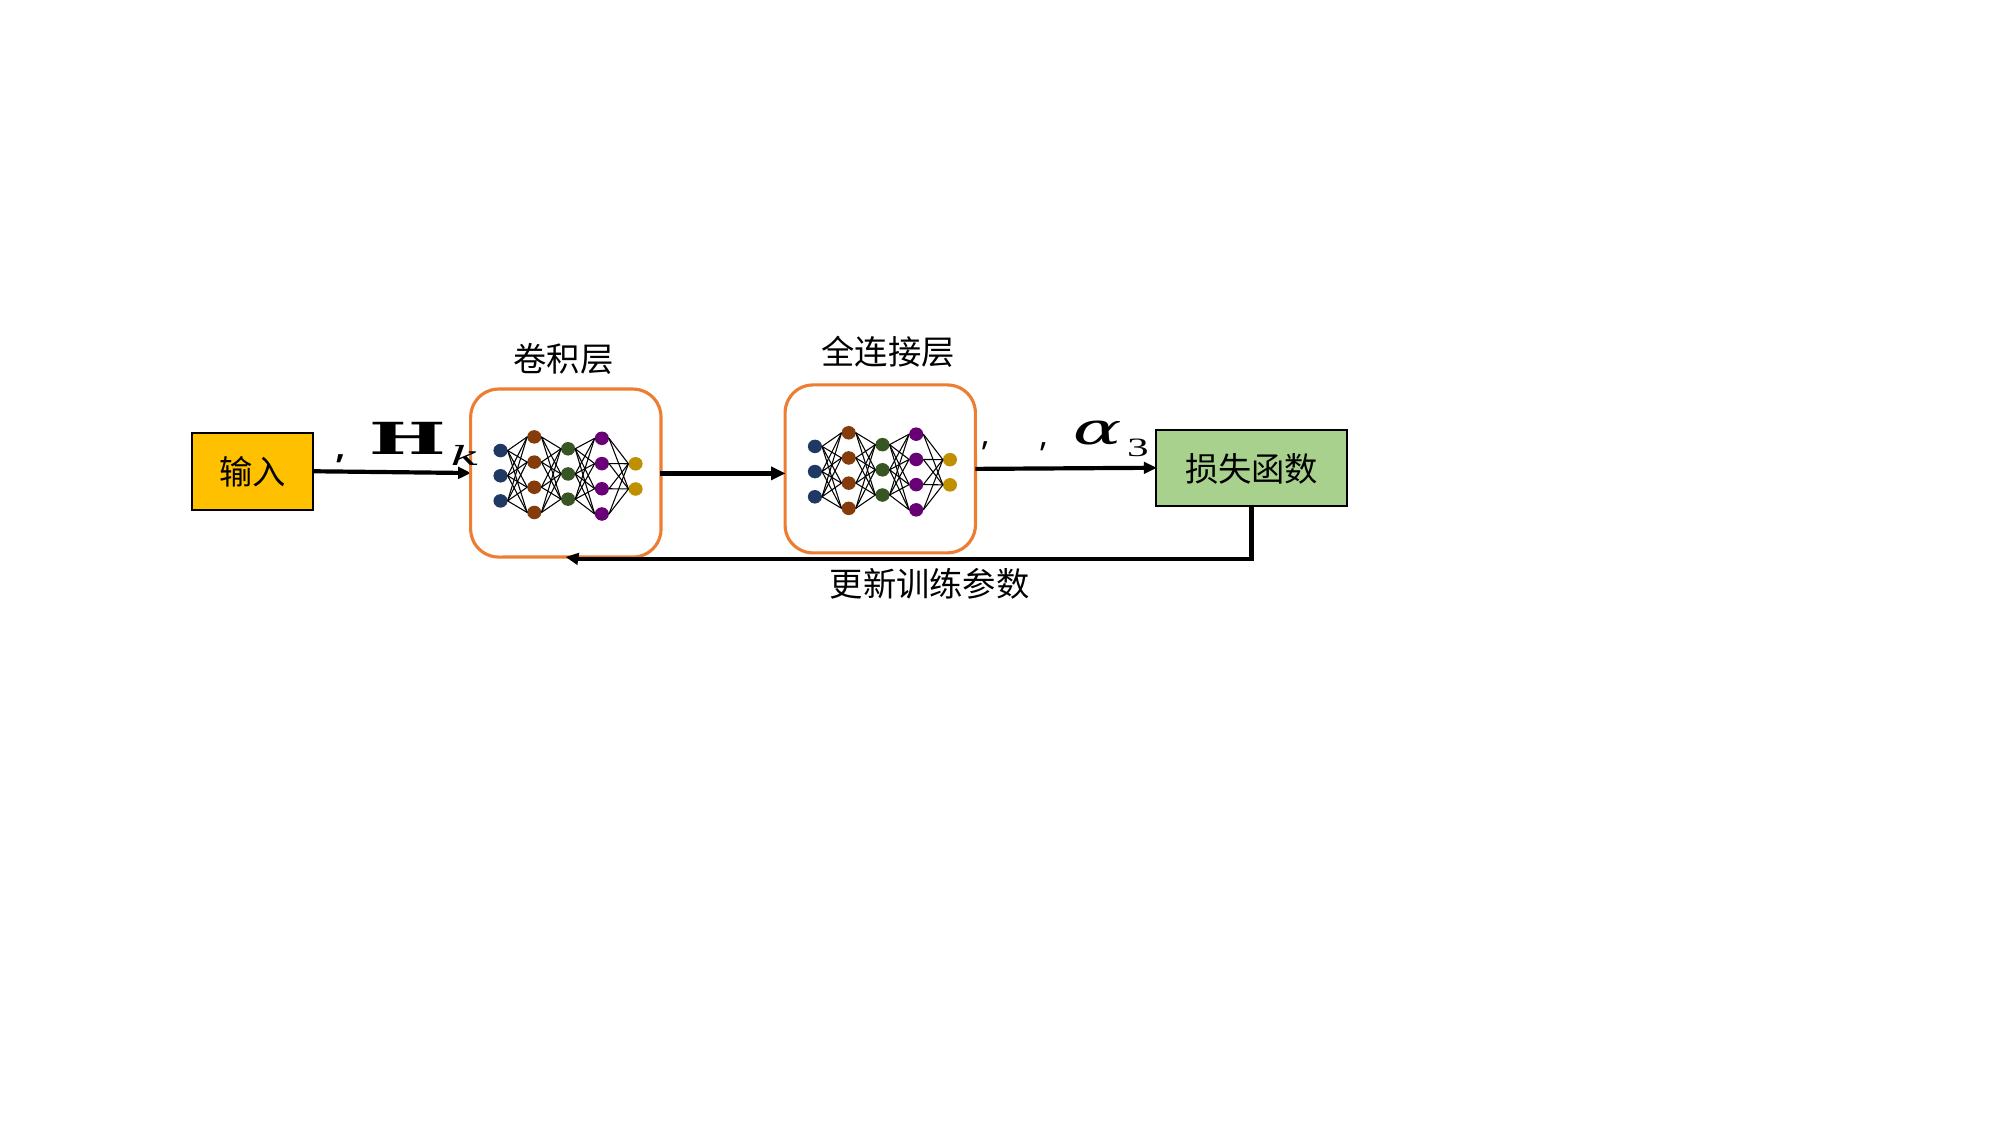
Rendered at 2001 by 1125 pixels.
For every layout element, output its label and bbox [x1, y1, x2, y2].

text_box [191, 323, 1347, 612]
